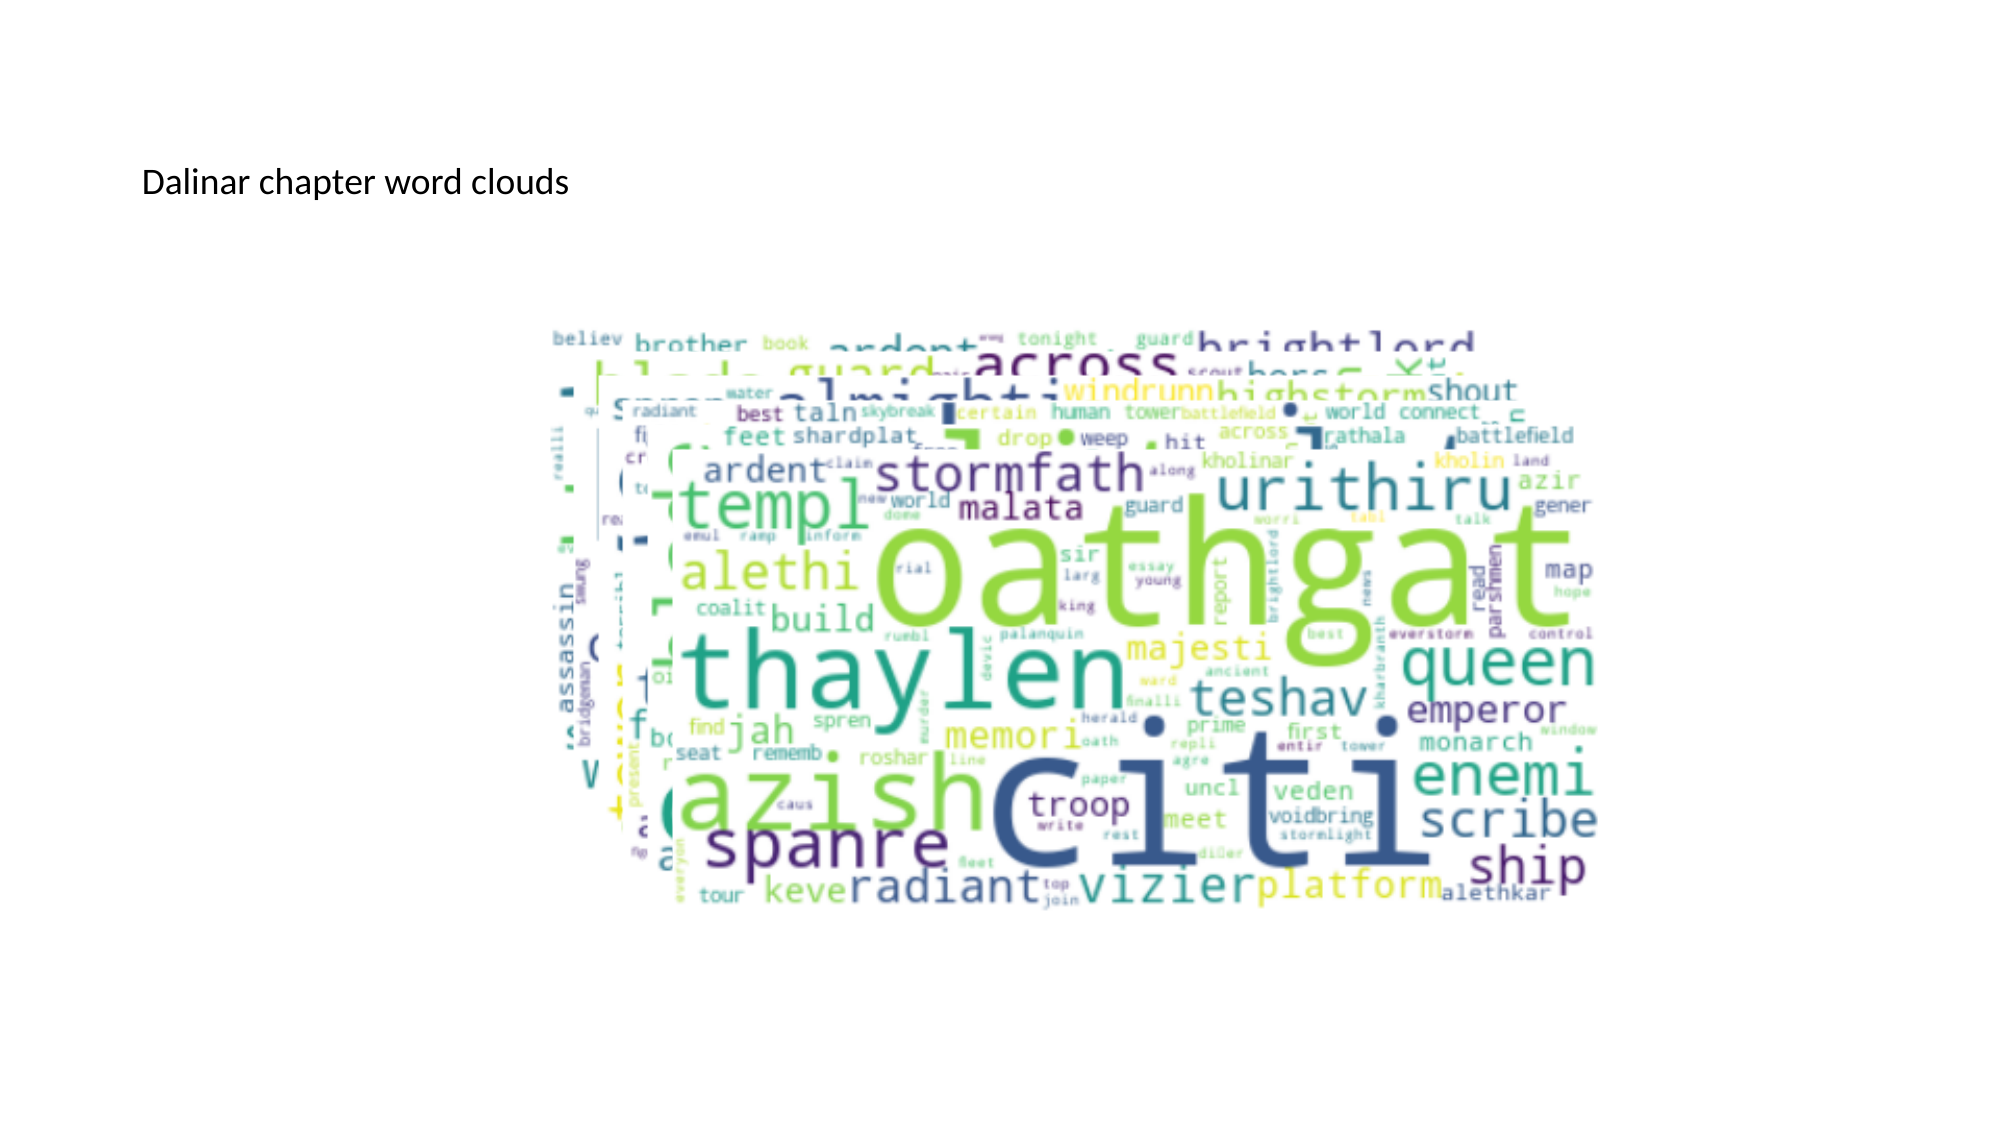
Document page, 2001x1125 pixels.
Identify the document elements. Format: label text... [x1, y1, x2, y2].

text_box Dalinar chapter word clouds [127, 149, 399, 210]
picture [399, 112, 1723, 1125]
